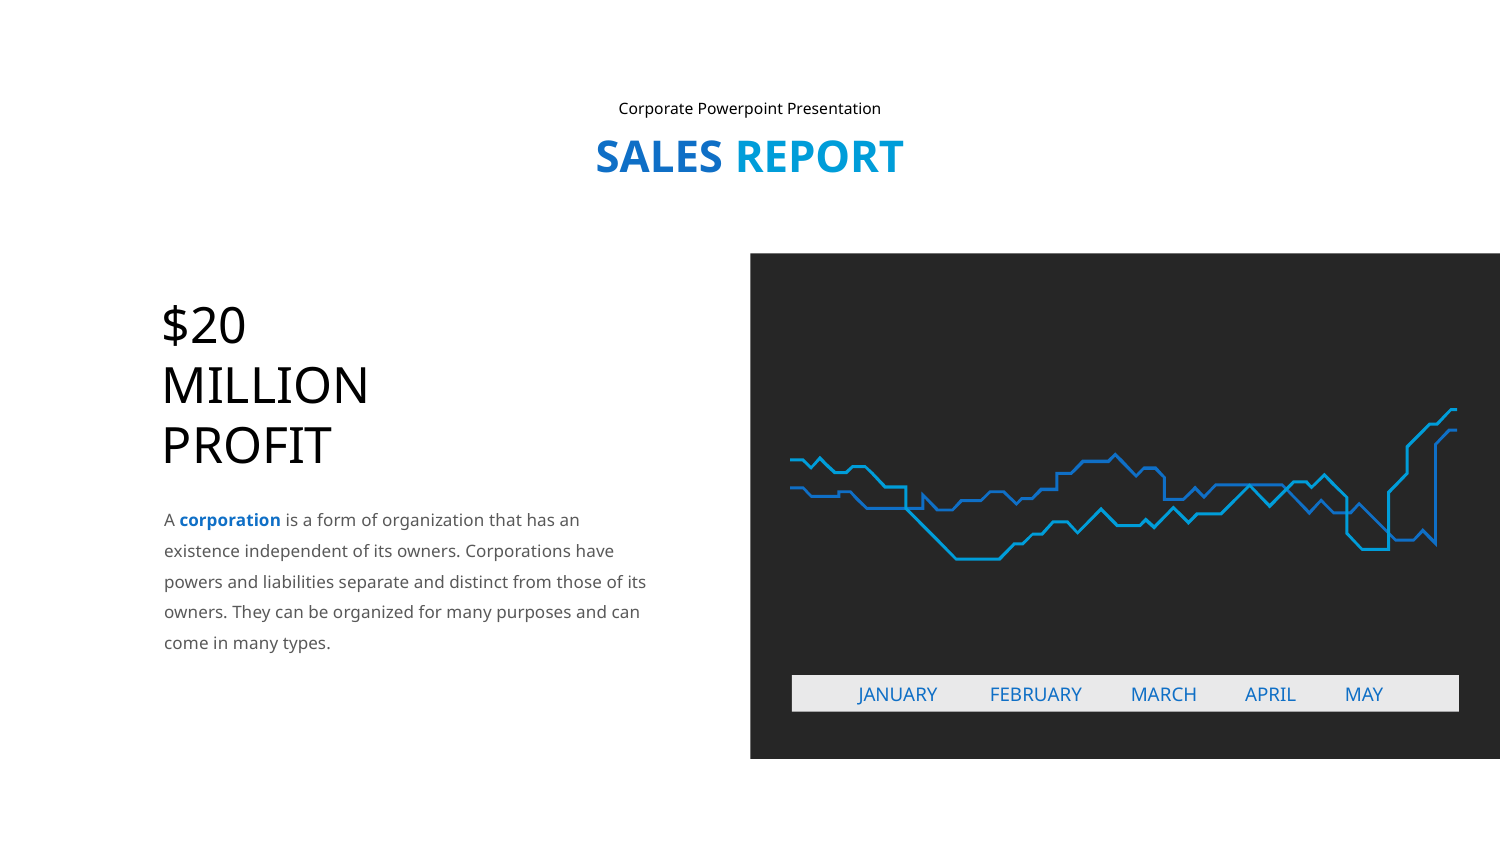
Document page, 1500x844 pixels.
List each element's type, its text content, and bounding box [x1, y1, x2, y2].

text_box [790, 486, 904, 510]
text_box [790, 408, 1458, 561]
text_box [775, 274, 1443, 621]
text_box JANUARY [858, 682, 938, 705]
text_box FEBRUARY [989, 682, 1083, 705]
text_box A corporation is a form of organization that has an existence independent of its owners. Corporations have powers and liabilities separate and distinct from those of its owners. They can be organized for many purposes and can come in many types. [149, 491, 667, 661]
text_box [908, 452, 1248, 512]
text_box [1251, 483, 1286, 489]
text_box SALES REPORT [500, 125, 1000, 189]
text_box MAY [1344, 682, 1384, 705]
text_box $20 MILLION PROFIT [147, 286, 459, 481]
text_box [791, 675, 1459, 712]
text_box Corporate Powerpoint Presentation [476, 91, 1024, 125]
text_box APRIL [1244, 682, 1297, 705]
text_box [1349, 501, 1387, 534]
text_box MARCH [1130, 682, 1198, 705]
text_box [1391, 428, 1458, 548]
text_box [1287, 489, 1345, 516]
text_box [750, 253, 1500, 759]
